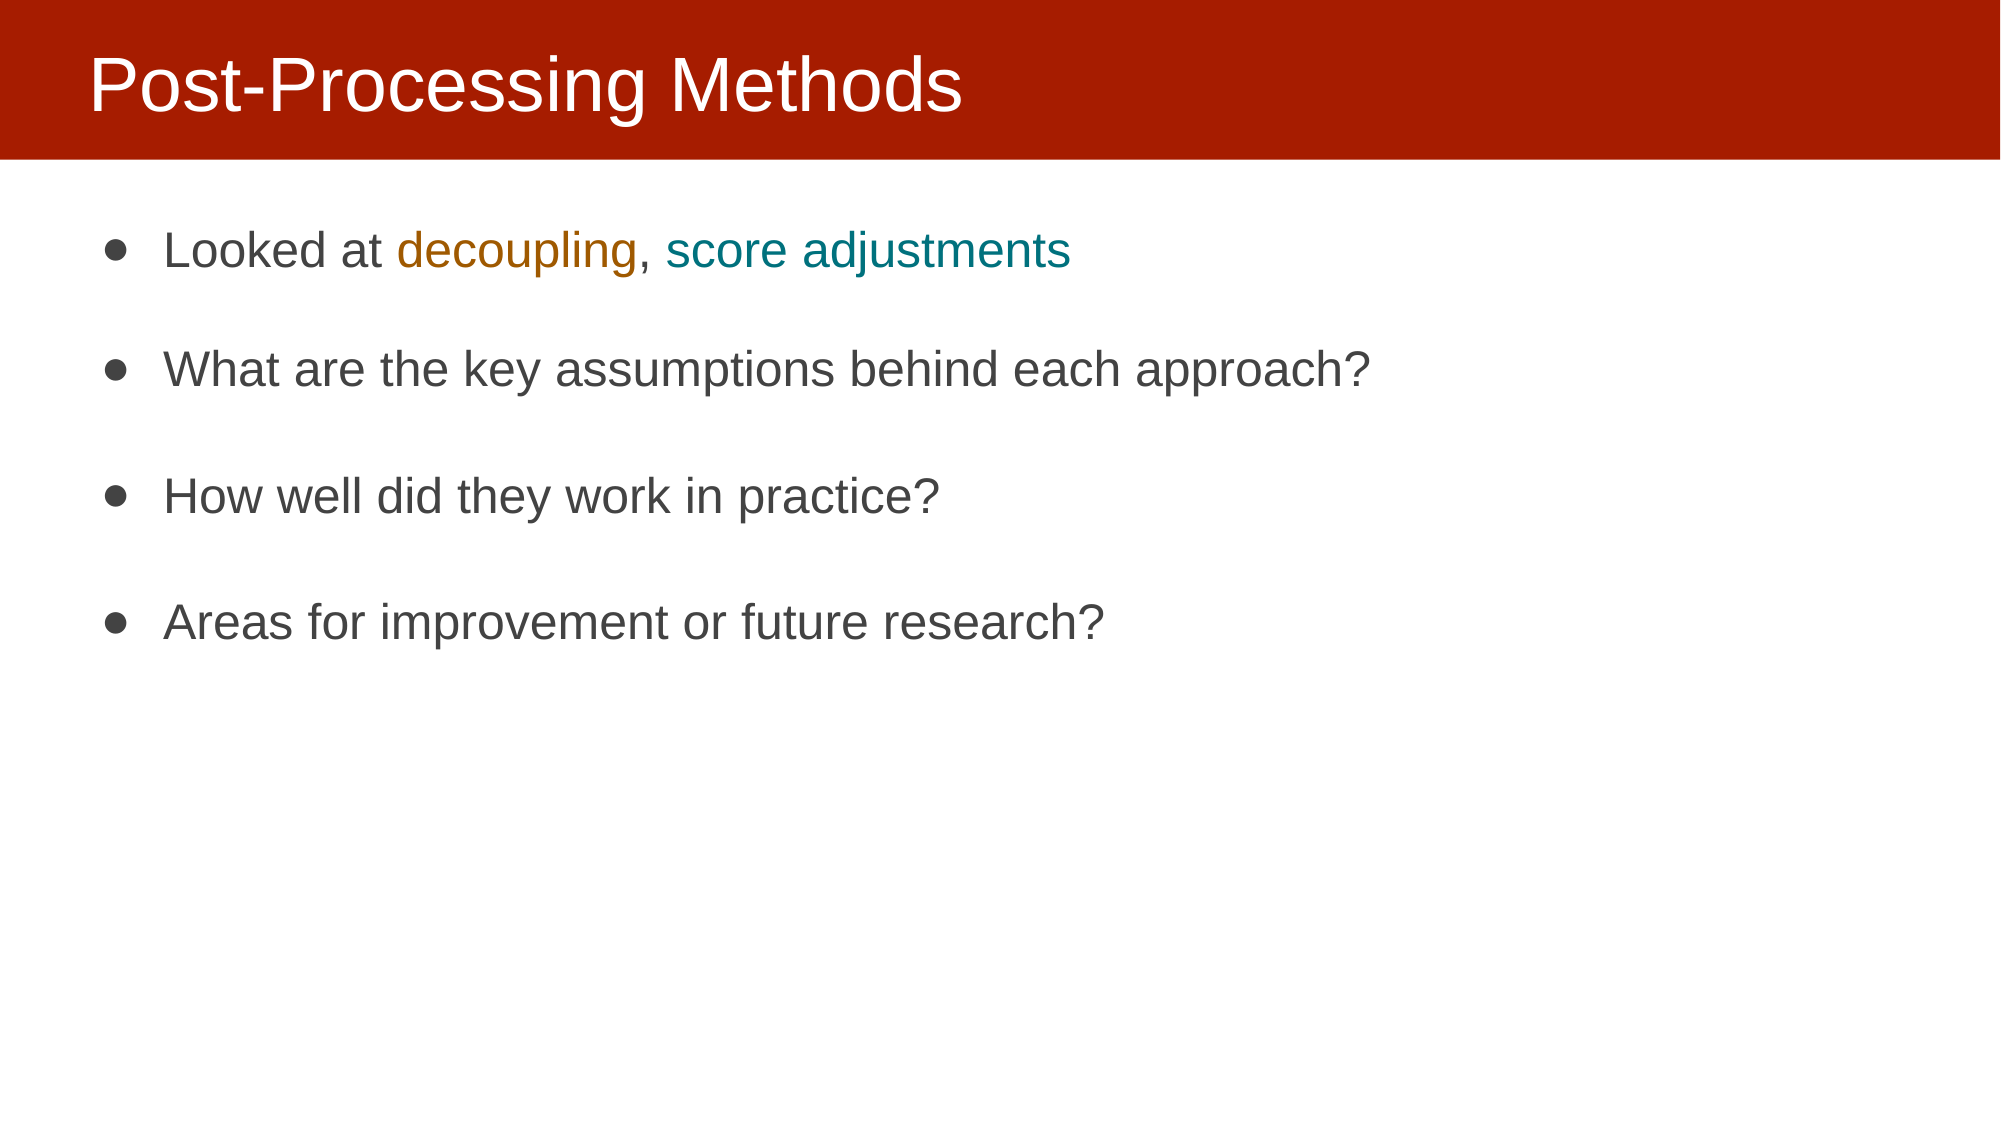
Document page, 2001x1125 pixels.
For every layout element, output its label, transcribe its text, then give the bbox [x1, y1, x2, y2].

title Post-Processing Methods [68, 14, 1932, 140]
list Looked at decoupling, score adjustments What are the key assumptions behind each approach? How well did they work in practice? Areas for improvement or future research? [68, 188, 1932, 937]
